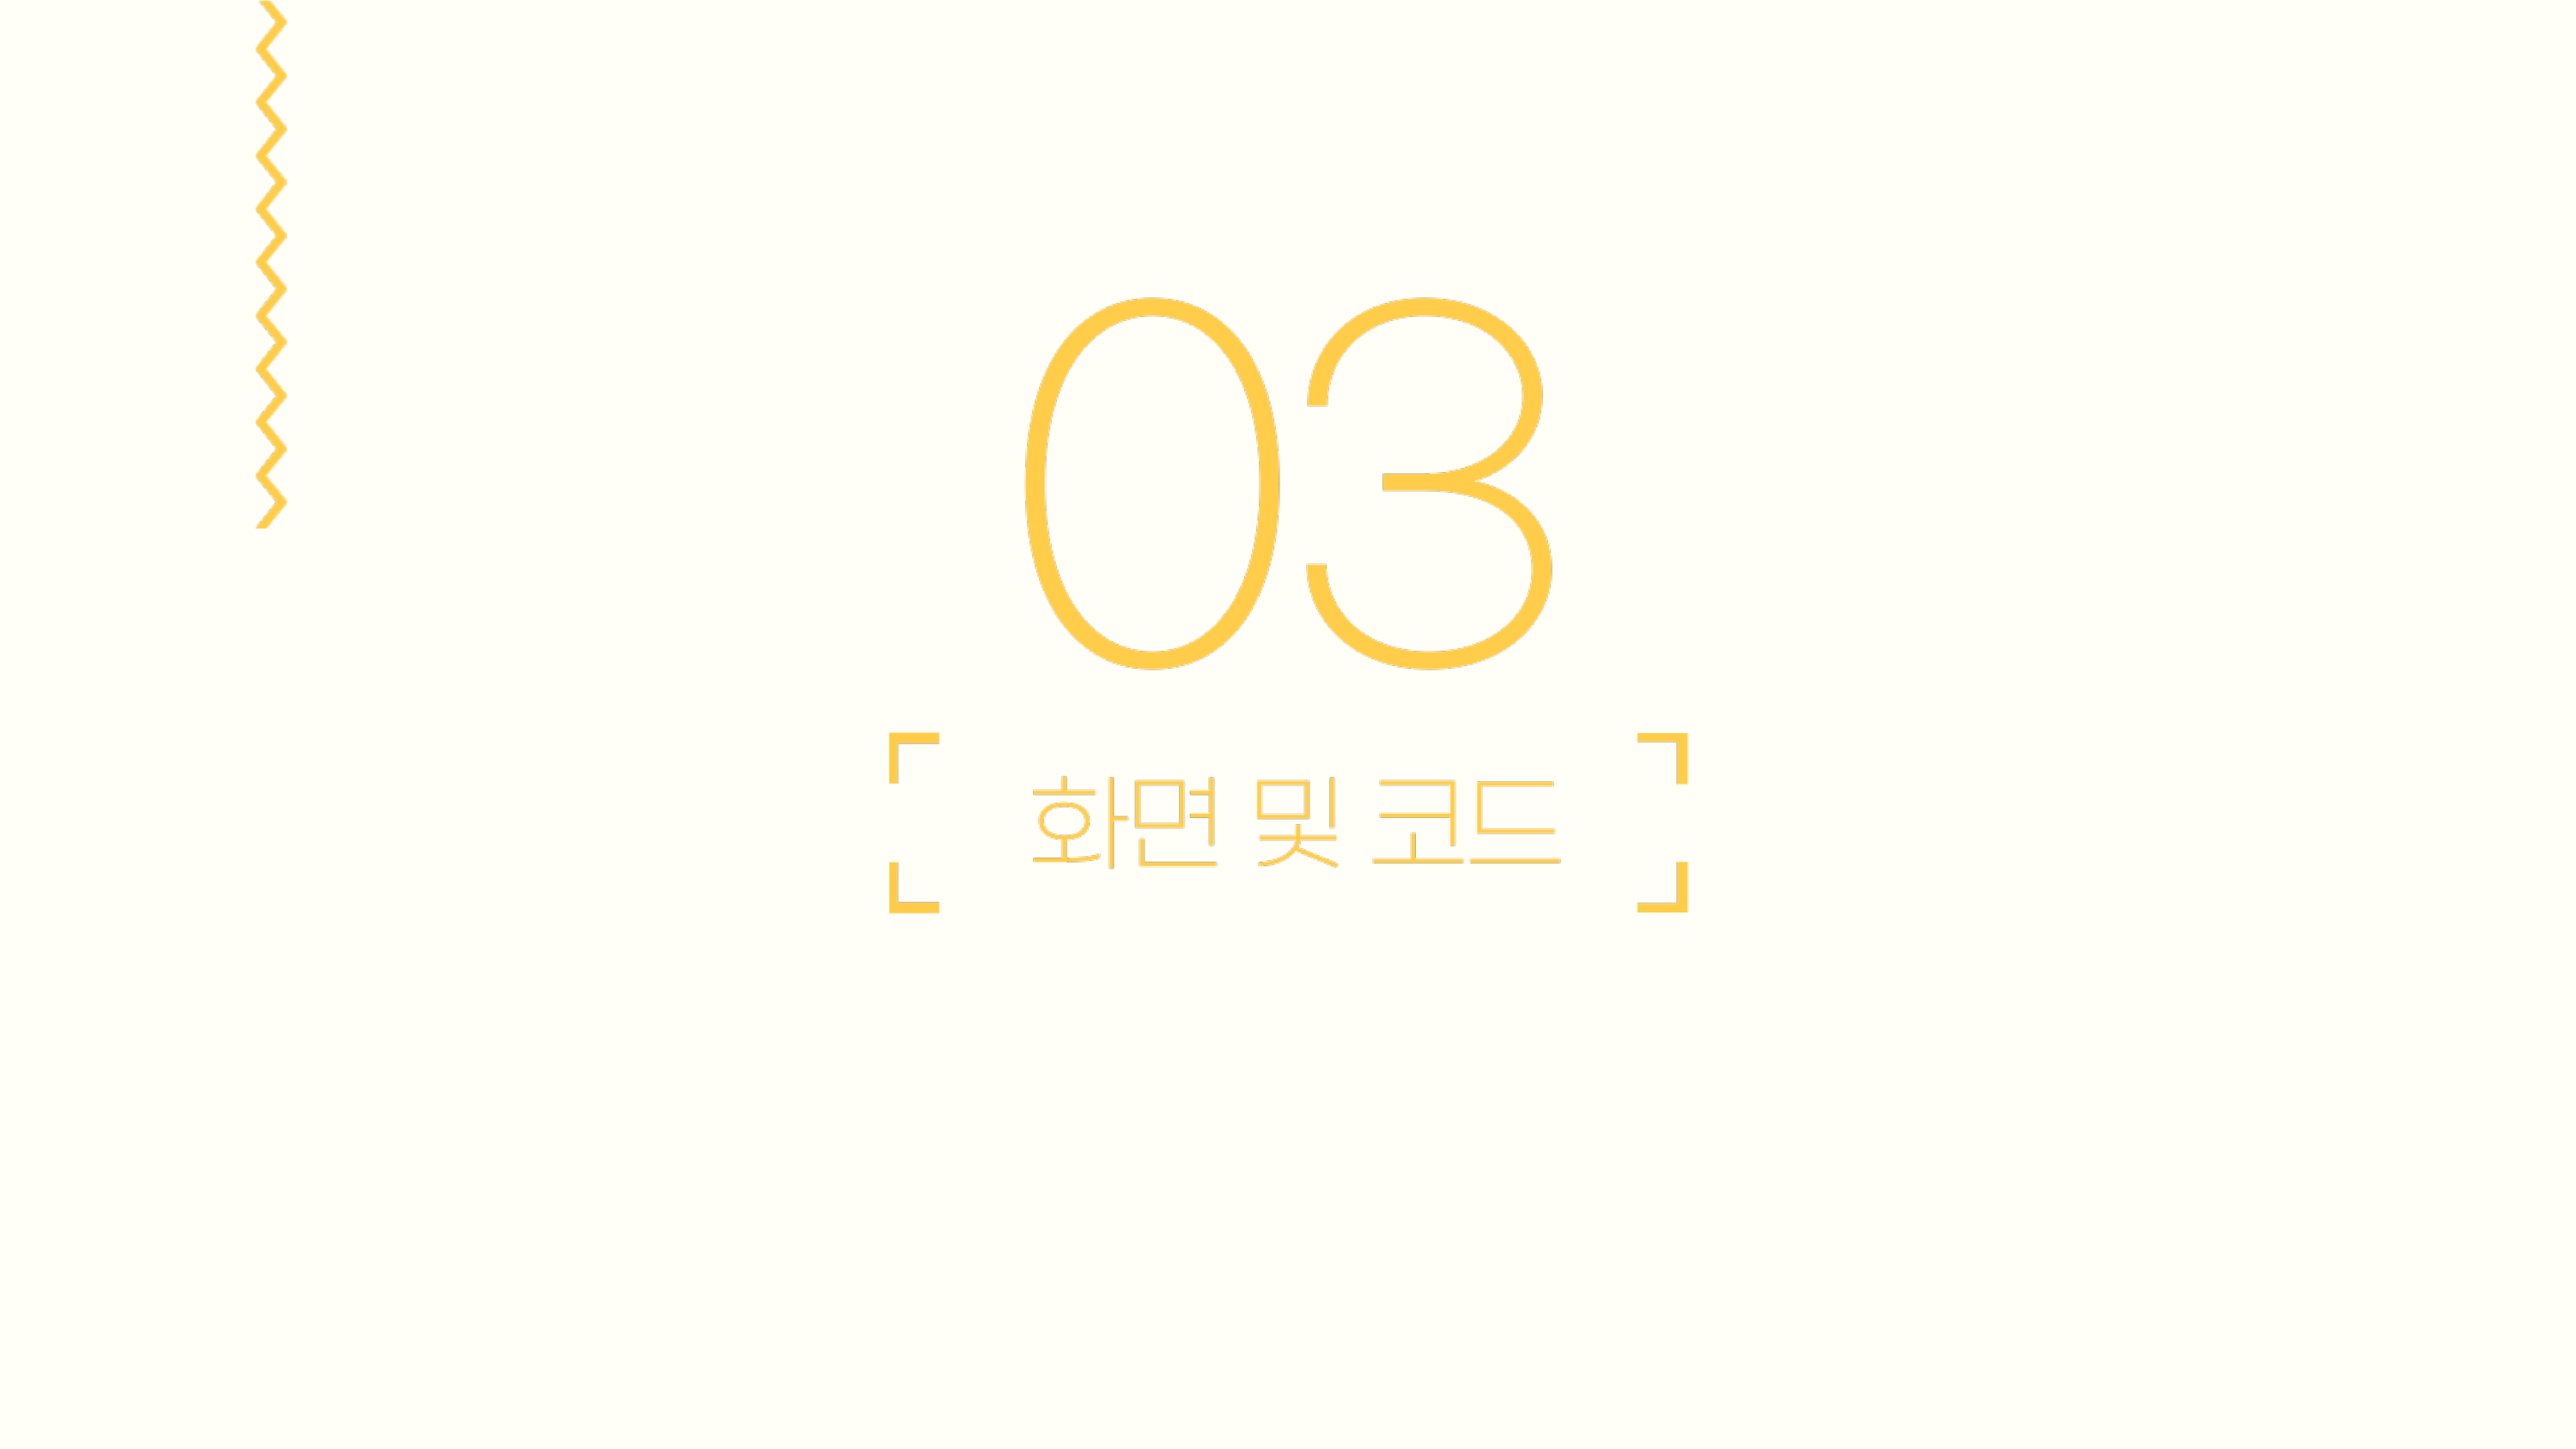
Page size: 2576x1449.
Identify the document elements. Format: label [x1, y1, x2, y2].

text_box [7, 247, 536, 281]
picture [256, 1, 287, 247]
picture [256, 281, 287, 528]
text_box [1637, 860, 1689, 913]
text_box [1637, 733, 1689, 785]
picture [618, 0, 2133, 1161]
text_box [888, 862, 940, 914]
text_box [888, 731, 940, 784]
